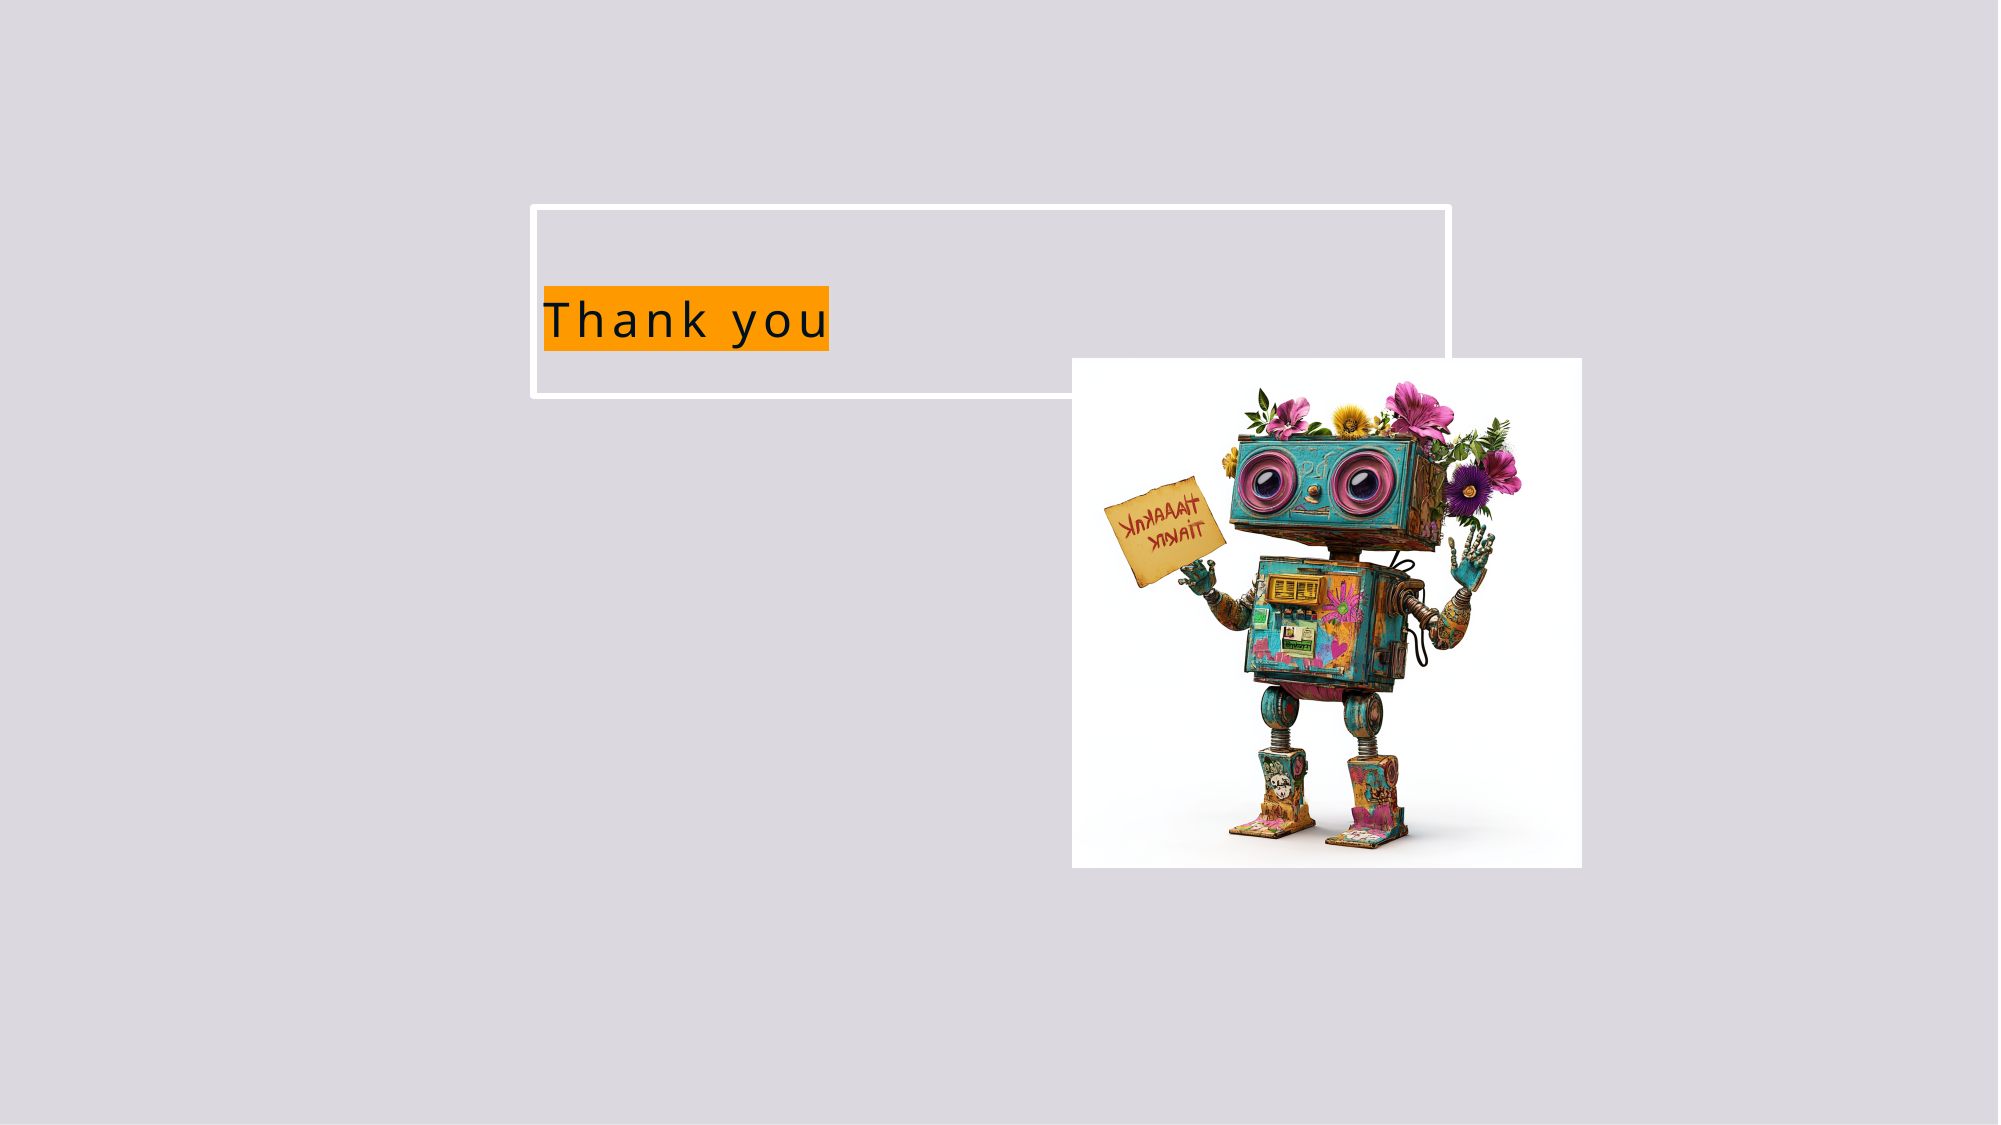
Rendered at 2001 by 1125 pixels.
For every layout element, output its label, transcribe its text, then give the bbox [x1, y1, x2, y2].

title Thank you [544, 213, 1318, 347]
picture [1071, 358, 1582, 869]
